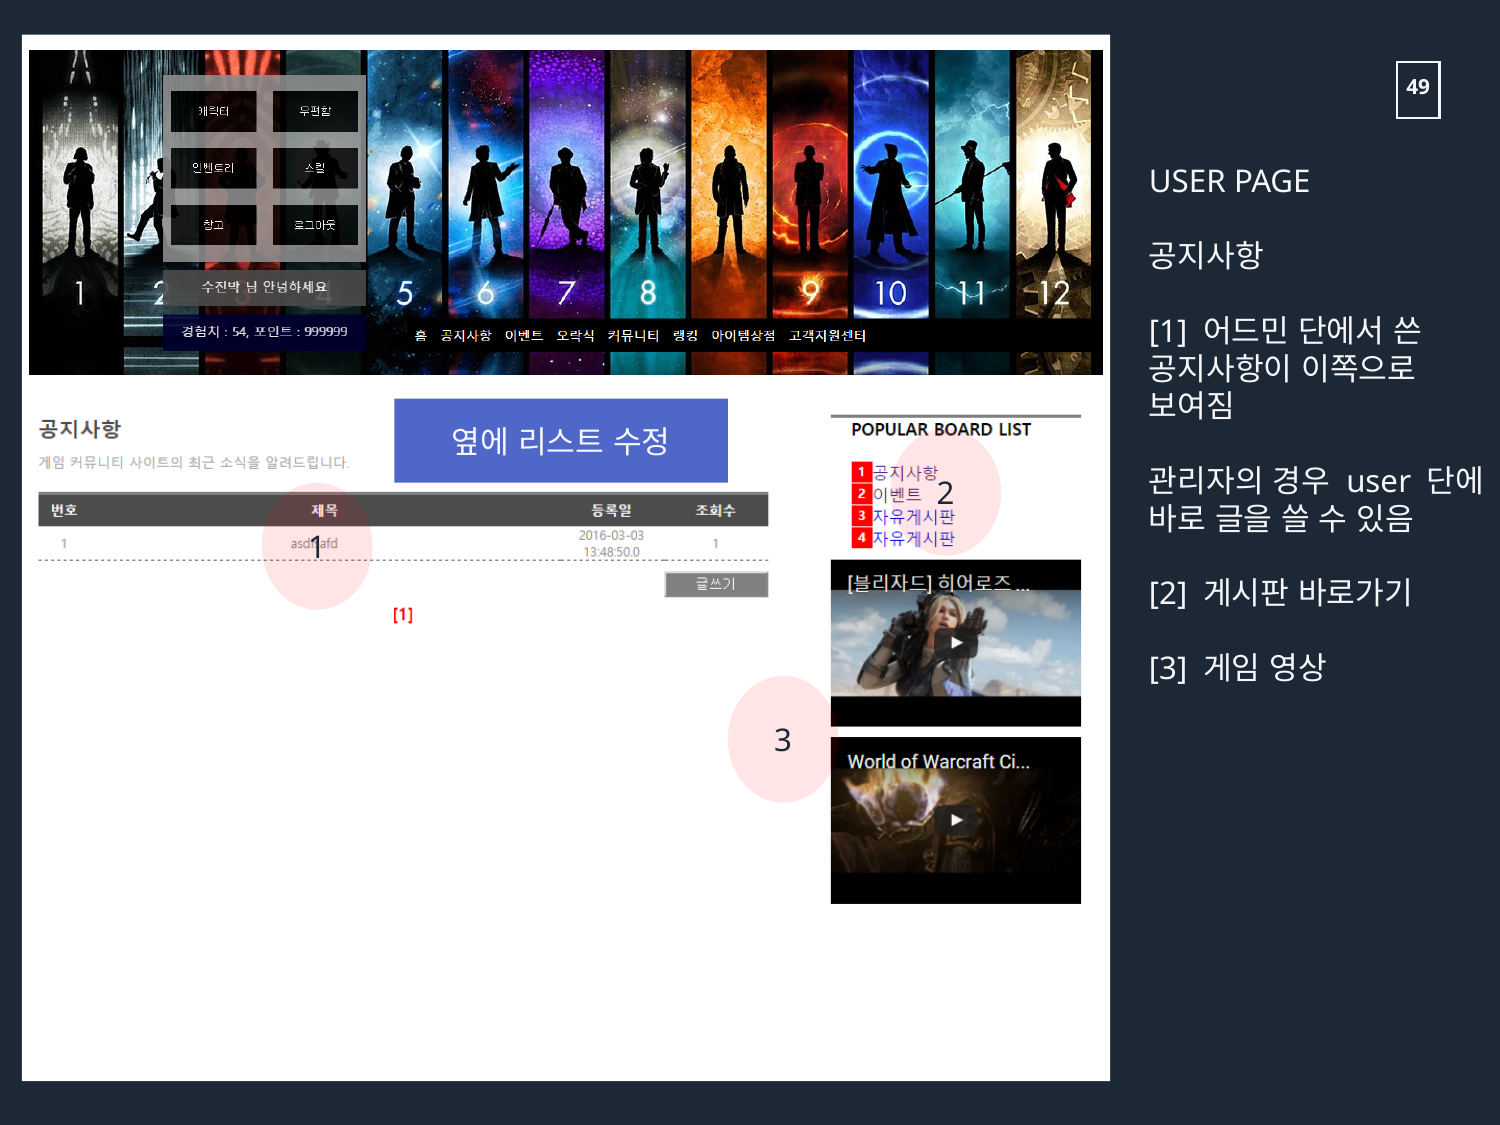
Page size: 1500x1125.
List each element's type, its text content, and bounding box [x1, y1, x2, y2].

text_box [21, 34, 1111, 1082]
text_box USER PAGE 공지사항 [1] 어드민 단에서 쓴 공지사항이 이쪽으로 보여짐 관리자의 경우 user 단에 바로 글을 쓸 수 있음 [2] 게시판 바로가기 [3] 게임 영상 [1134, 154, 1500, 694]
picture [29, 50, 1103, 375]
picture [25, 398, 1103, 953]
